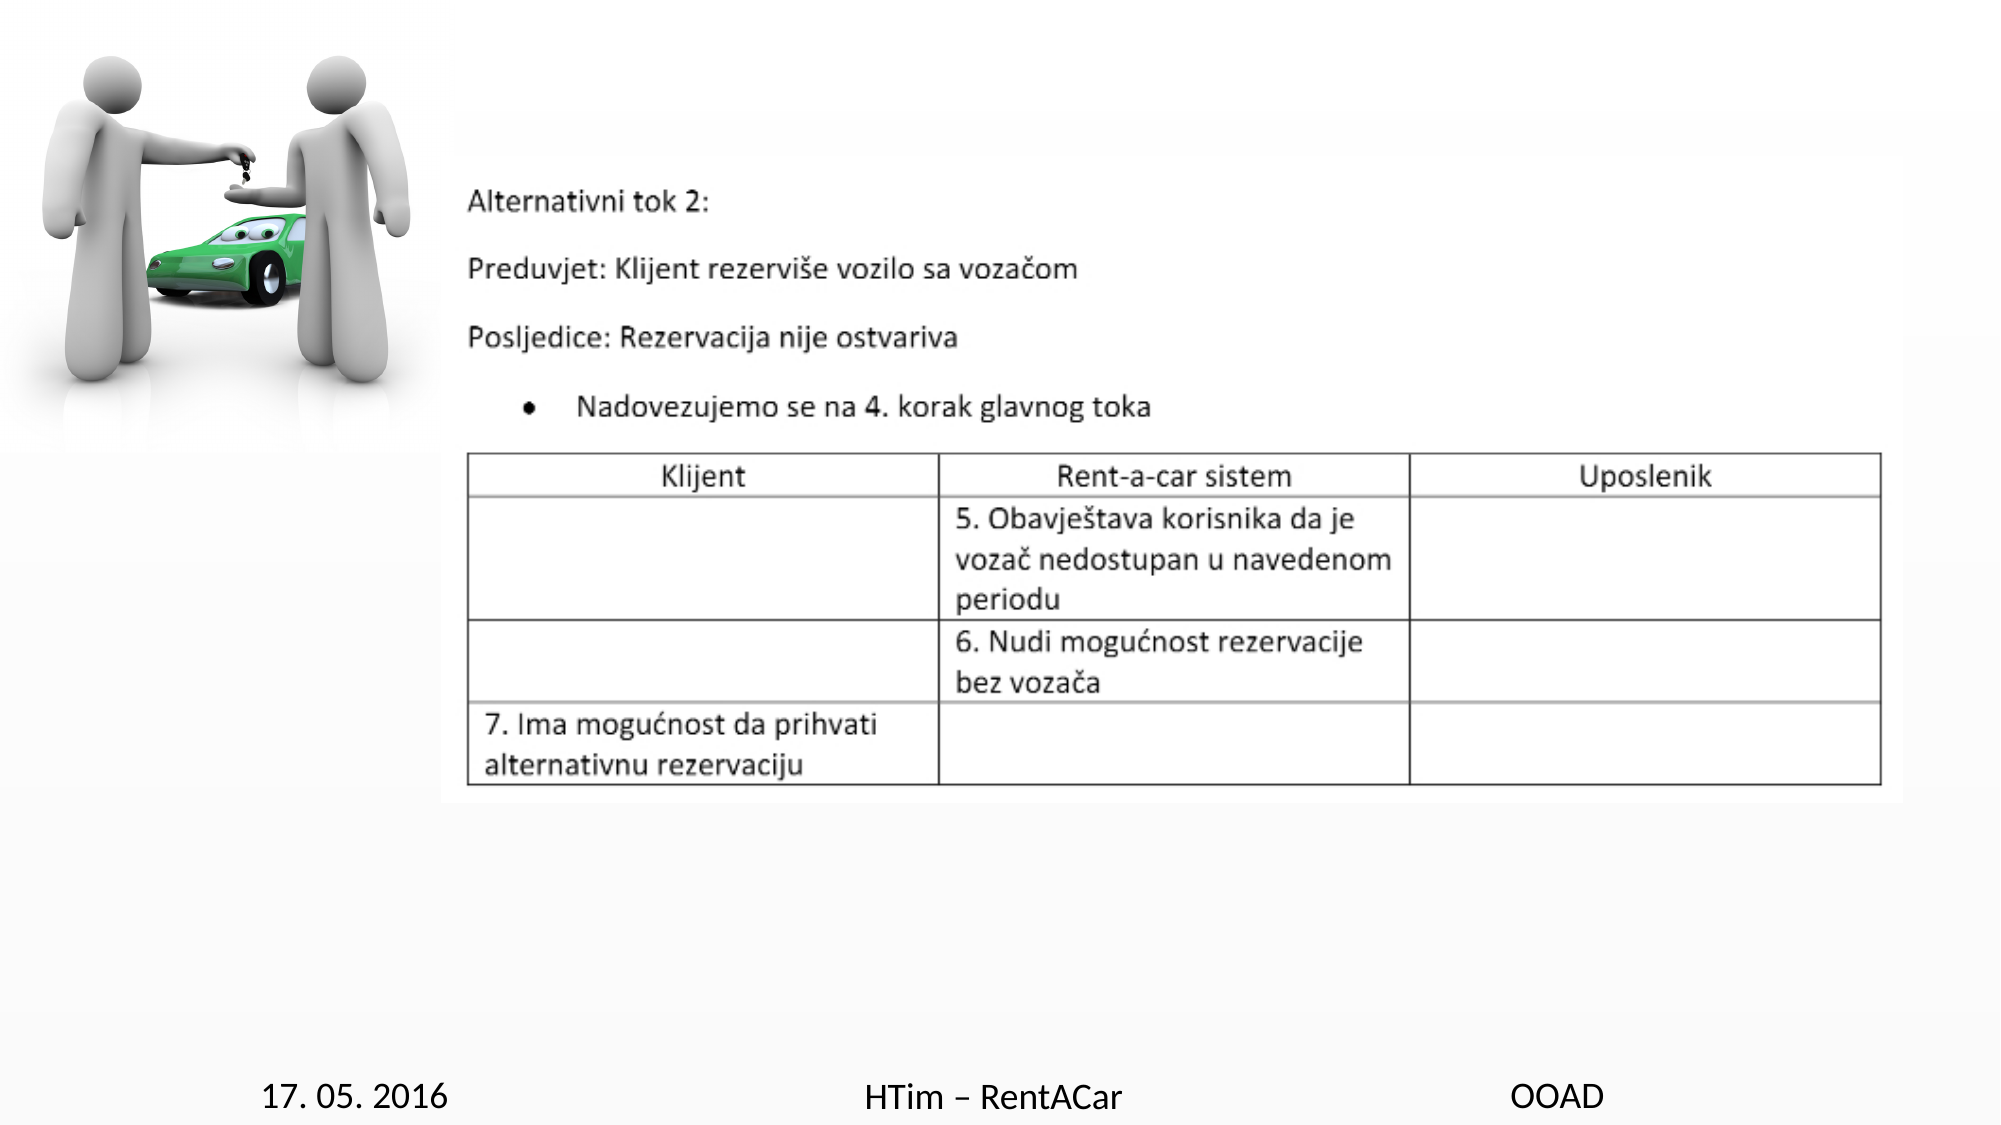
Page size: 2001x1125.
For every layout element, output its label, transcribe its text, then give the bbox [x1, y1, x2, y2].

text_box OOAD [1495, 1063, 1832, 1124]
text_box 17. 05. 2016 [245, 1063, 590, 1124]
picture [0, 0, 1903, 803]
text_box HTim – RentACar [849, 1064, 1235, 1125]
